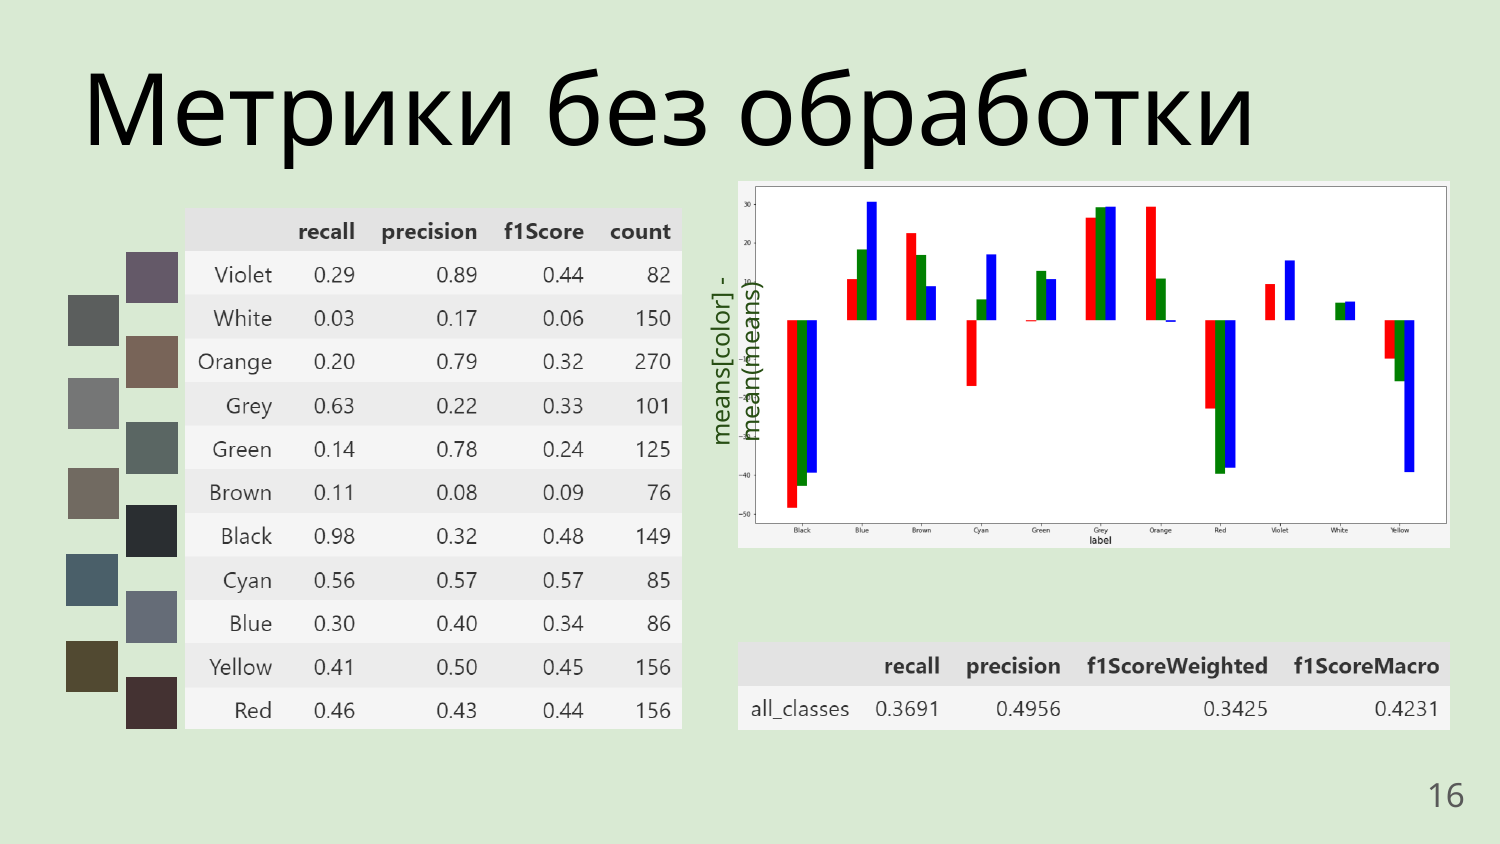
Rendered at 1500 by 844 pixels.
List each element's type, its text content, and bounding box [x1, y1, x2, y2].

text_box Метрики без обработки [66, 30, 1434, 181]
picture [738, 181, 1450, 548]
picture [185, 208, 682, 729]
picture [126, 336, 178, 388]
slide_number ‹#› [1389, 764, 1480, 830]
picture [125, 591, 177, 643]
text_box means[color] - mean(means) [689, 180, 739, 545]
picture [125, 505, 177, 557]
picture [66, 640, 118, 692]
picture [125, 677, 177, 729]
picture [126, 252, 178, 304]
picture [66, 554, 118, 606]
picture [67, 378, 119, 430]
picture [126, 422, 178, 474]
picture [67, 295, 119, 347]
picture [67, 468, 119, 520]
picture [738, 641, 1450, 731]
